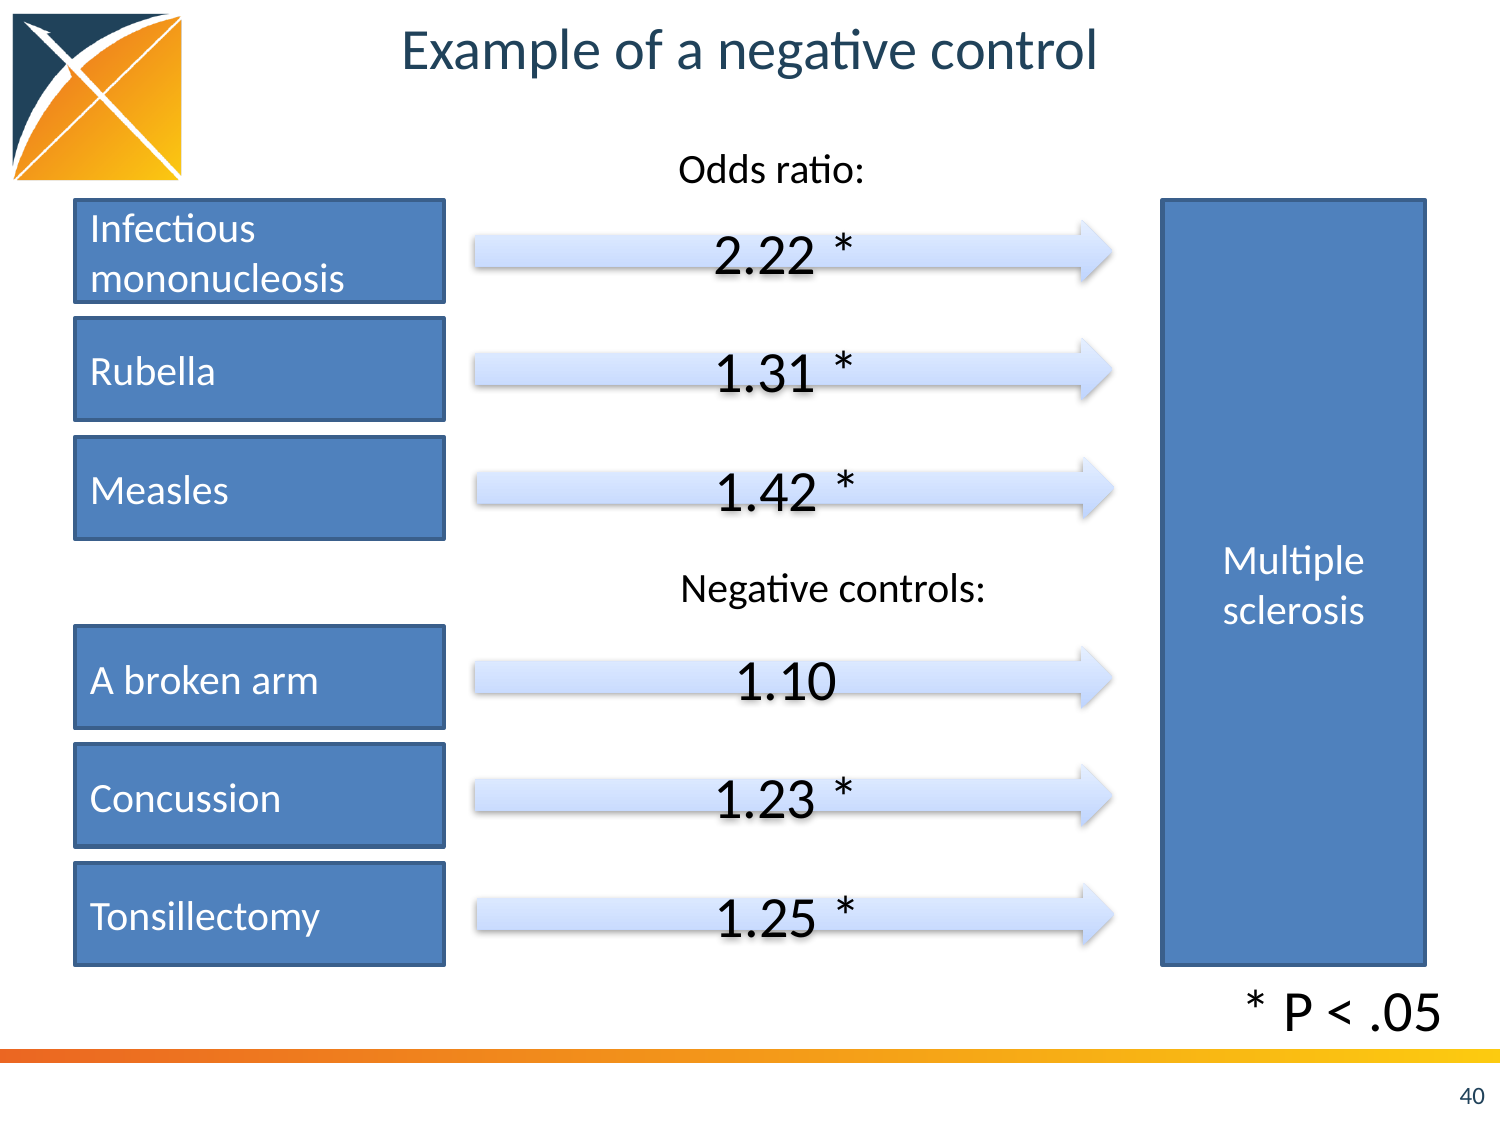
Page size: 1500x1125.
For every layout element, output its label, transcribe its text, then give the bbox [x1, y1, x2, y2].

text_box Negative controls: [665, 553, 1002, 619]
text_box * P < .05 [1226, 965, 1458, 1050]
text_box 2.22 * [474, 219, 1114, 283]
text_box A broken arm [73, 624, 446, 730]
text_box Tonsillectomy [73, 861, 446, 967]
text_box 1.23 * [474, 763, 1114, 828]
text_box 1.10 [474, 645, 1114, 710]
text_box Concussion [73, 742, 446, 849]
title Example of a negative control [75, 0, 1425, 93]
text_box Measles [73, 435, 446, 541]
text_box 1.31 * [474, 337, 1114, 401]
text_box 1.42 * [476, 455, 1115, 520]
slide_number 40 [1149, 1065, 1500, 1125]
text_box Infectious mononucleosis [73, 198, 446, 304]
text_box 1.25 * [476, 882, 1115, 947]
text_box Multiple sclerosis [1160, 198, 1427, 967]
text_box Odds ratio: [663, 134, 881, 200]
text_box Rubella [73, 316, 446, 422]
picture [0, 0, 206, 200]
